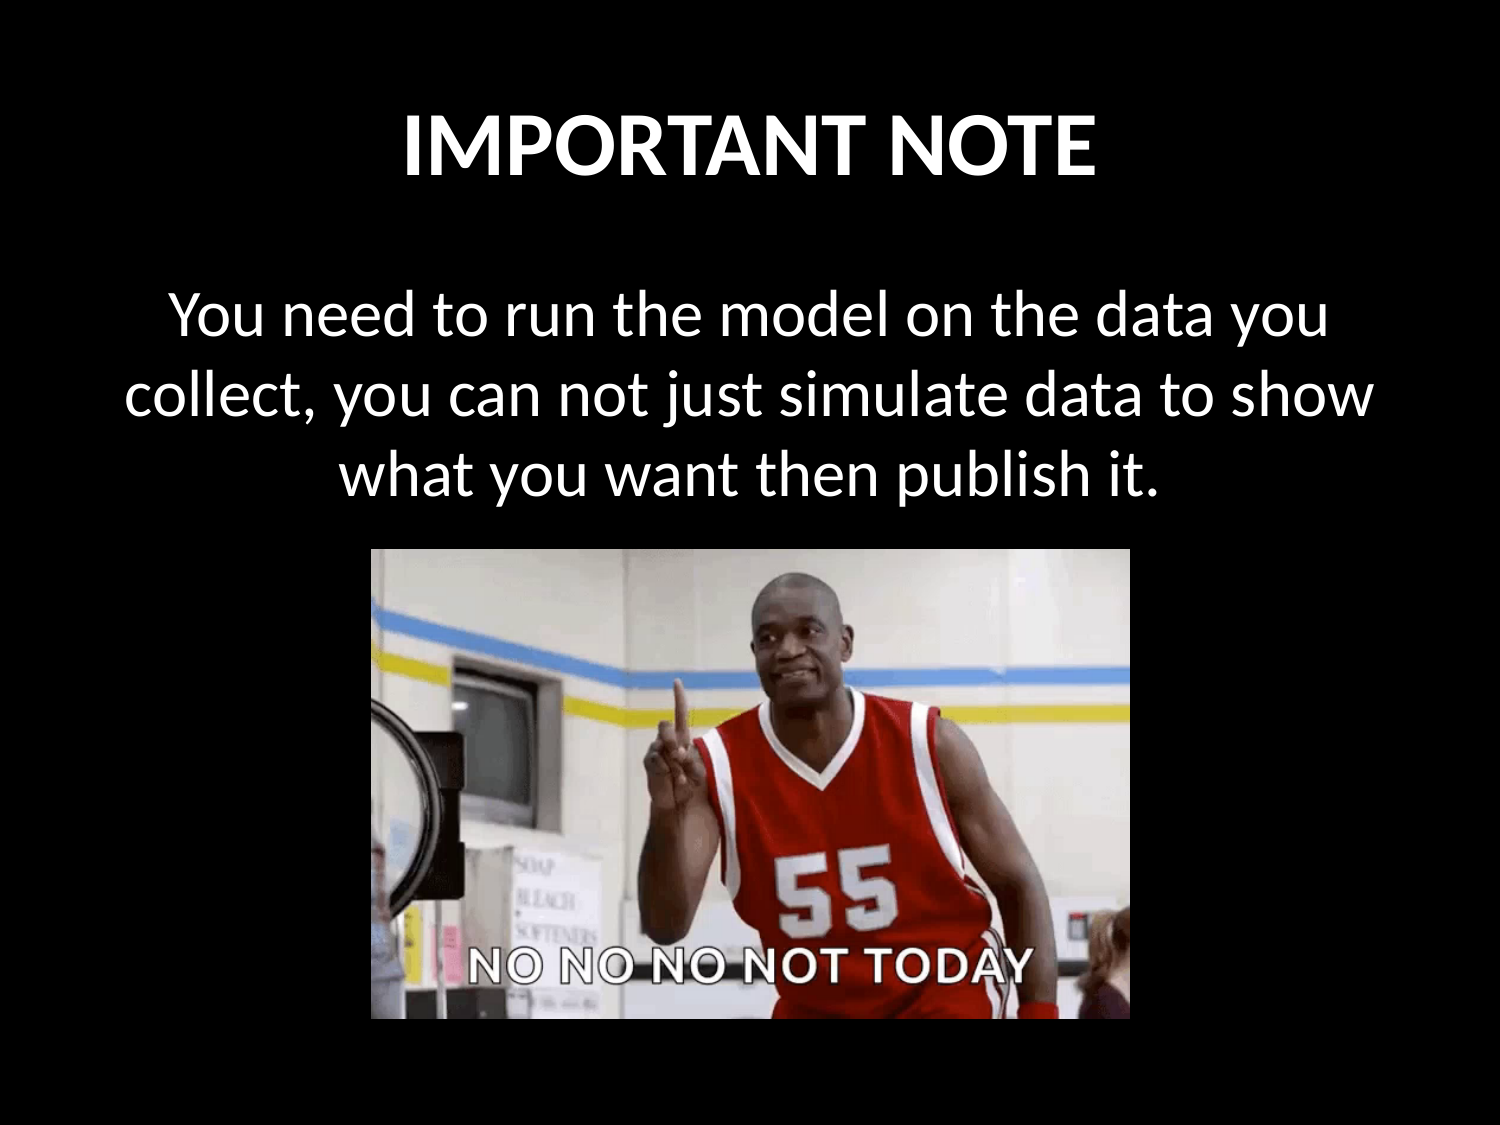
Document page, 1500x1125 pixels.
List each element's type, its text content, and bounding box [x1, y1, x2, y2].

list You need to run the model on the data you collect, you can not just simulate data to show what you want then publish it. [75, 262, 1425, 1005]
picture [371, 549, 1130, 1019]
title IMPORTANT NOTE [75, 45, 1425, 233]
